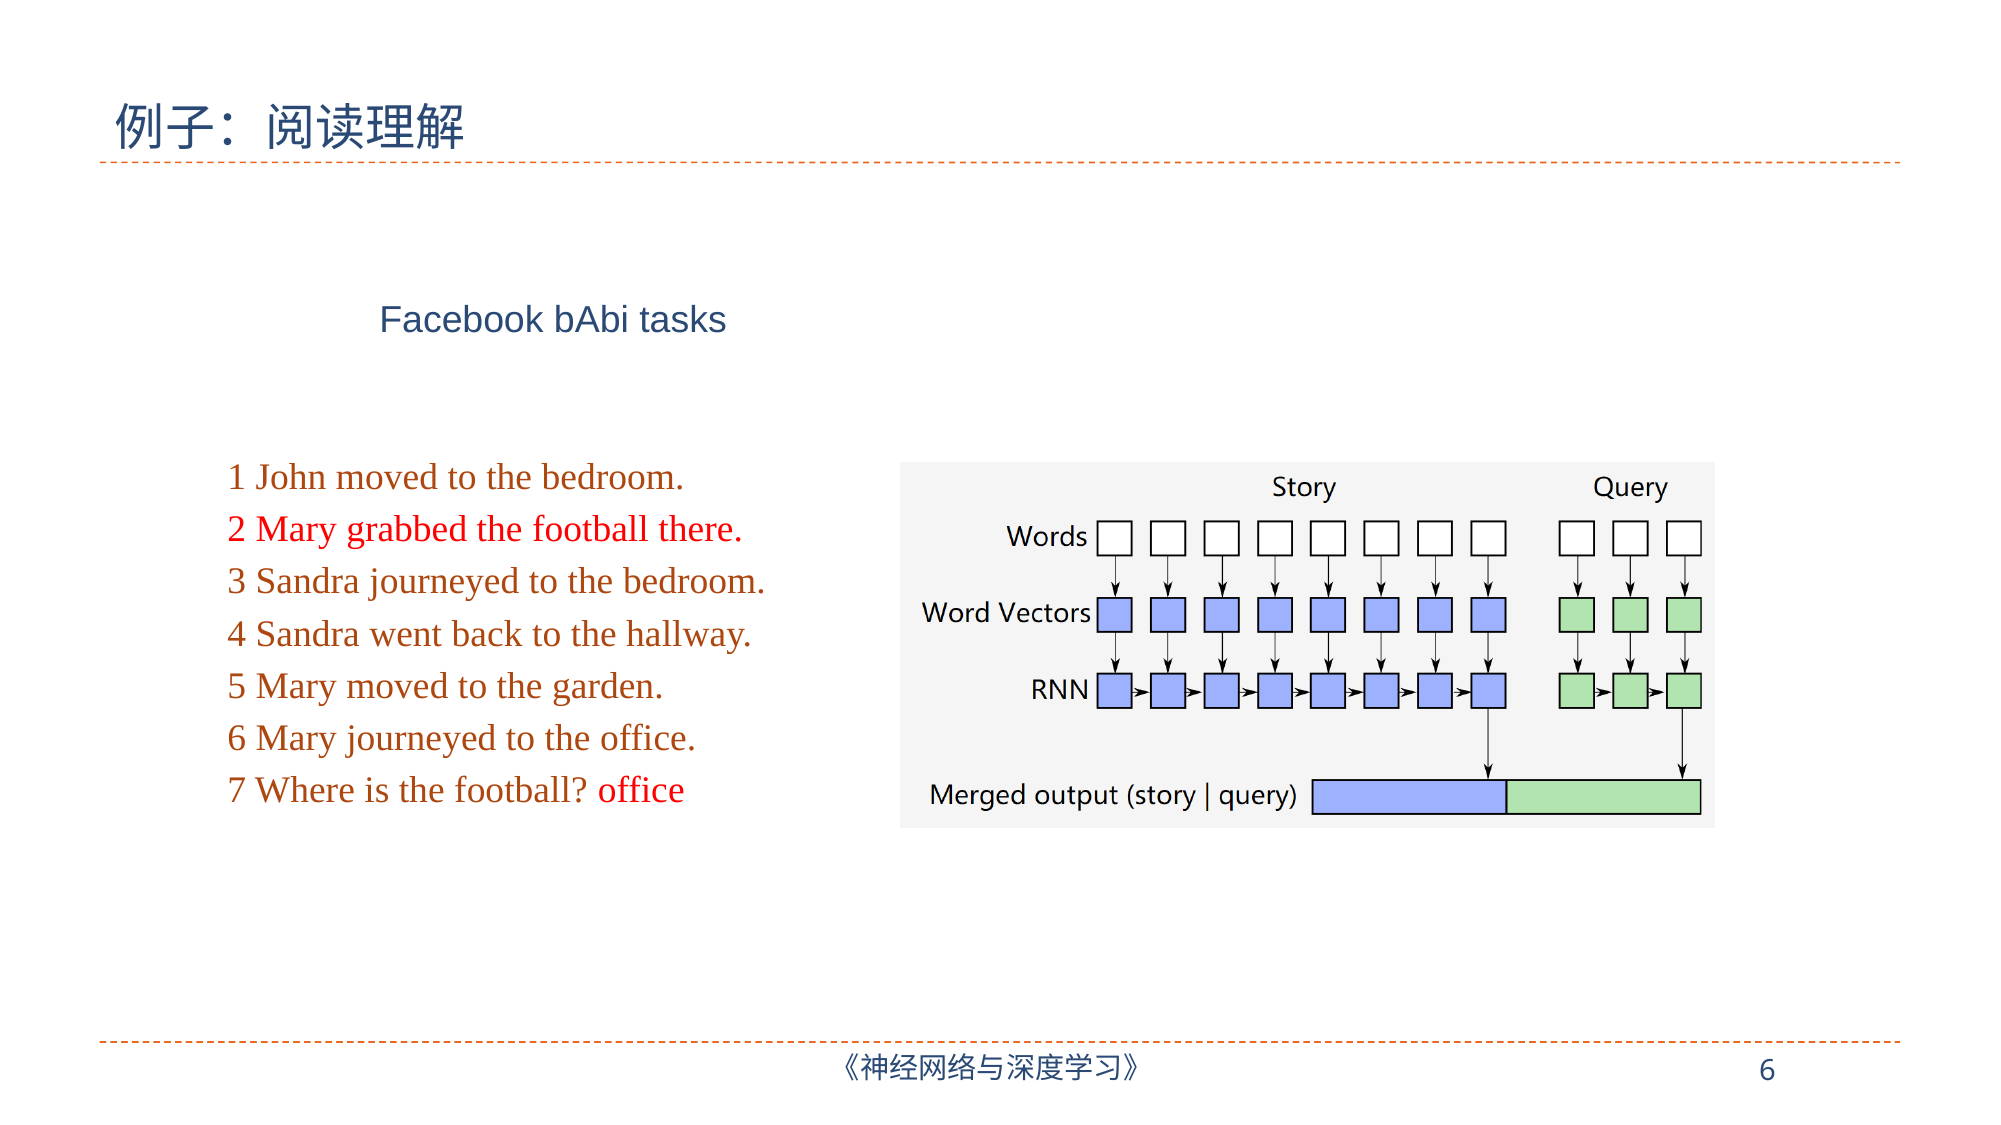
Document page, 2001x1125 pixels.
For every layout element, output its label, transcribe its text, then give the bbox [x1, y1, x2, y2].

text_box Facebook bAbi tasks [364, 287, 742, 348]
picture [899, 462, 1716, 828]
text_box 1 John moved to the bedroom. 2 Mary grabbed the football there. 3 Sandra journeyed to the bedroom. 4 Sandra went back to the hallway. 5 Mary moved to the garden. 6 Mary journeyed to the office. 7 Where is the football? office [212, 444, 838, 845]
title 例子：阅读理解 [99, 24, 1900, 164]
